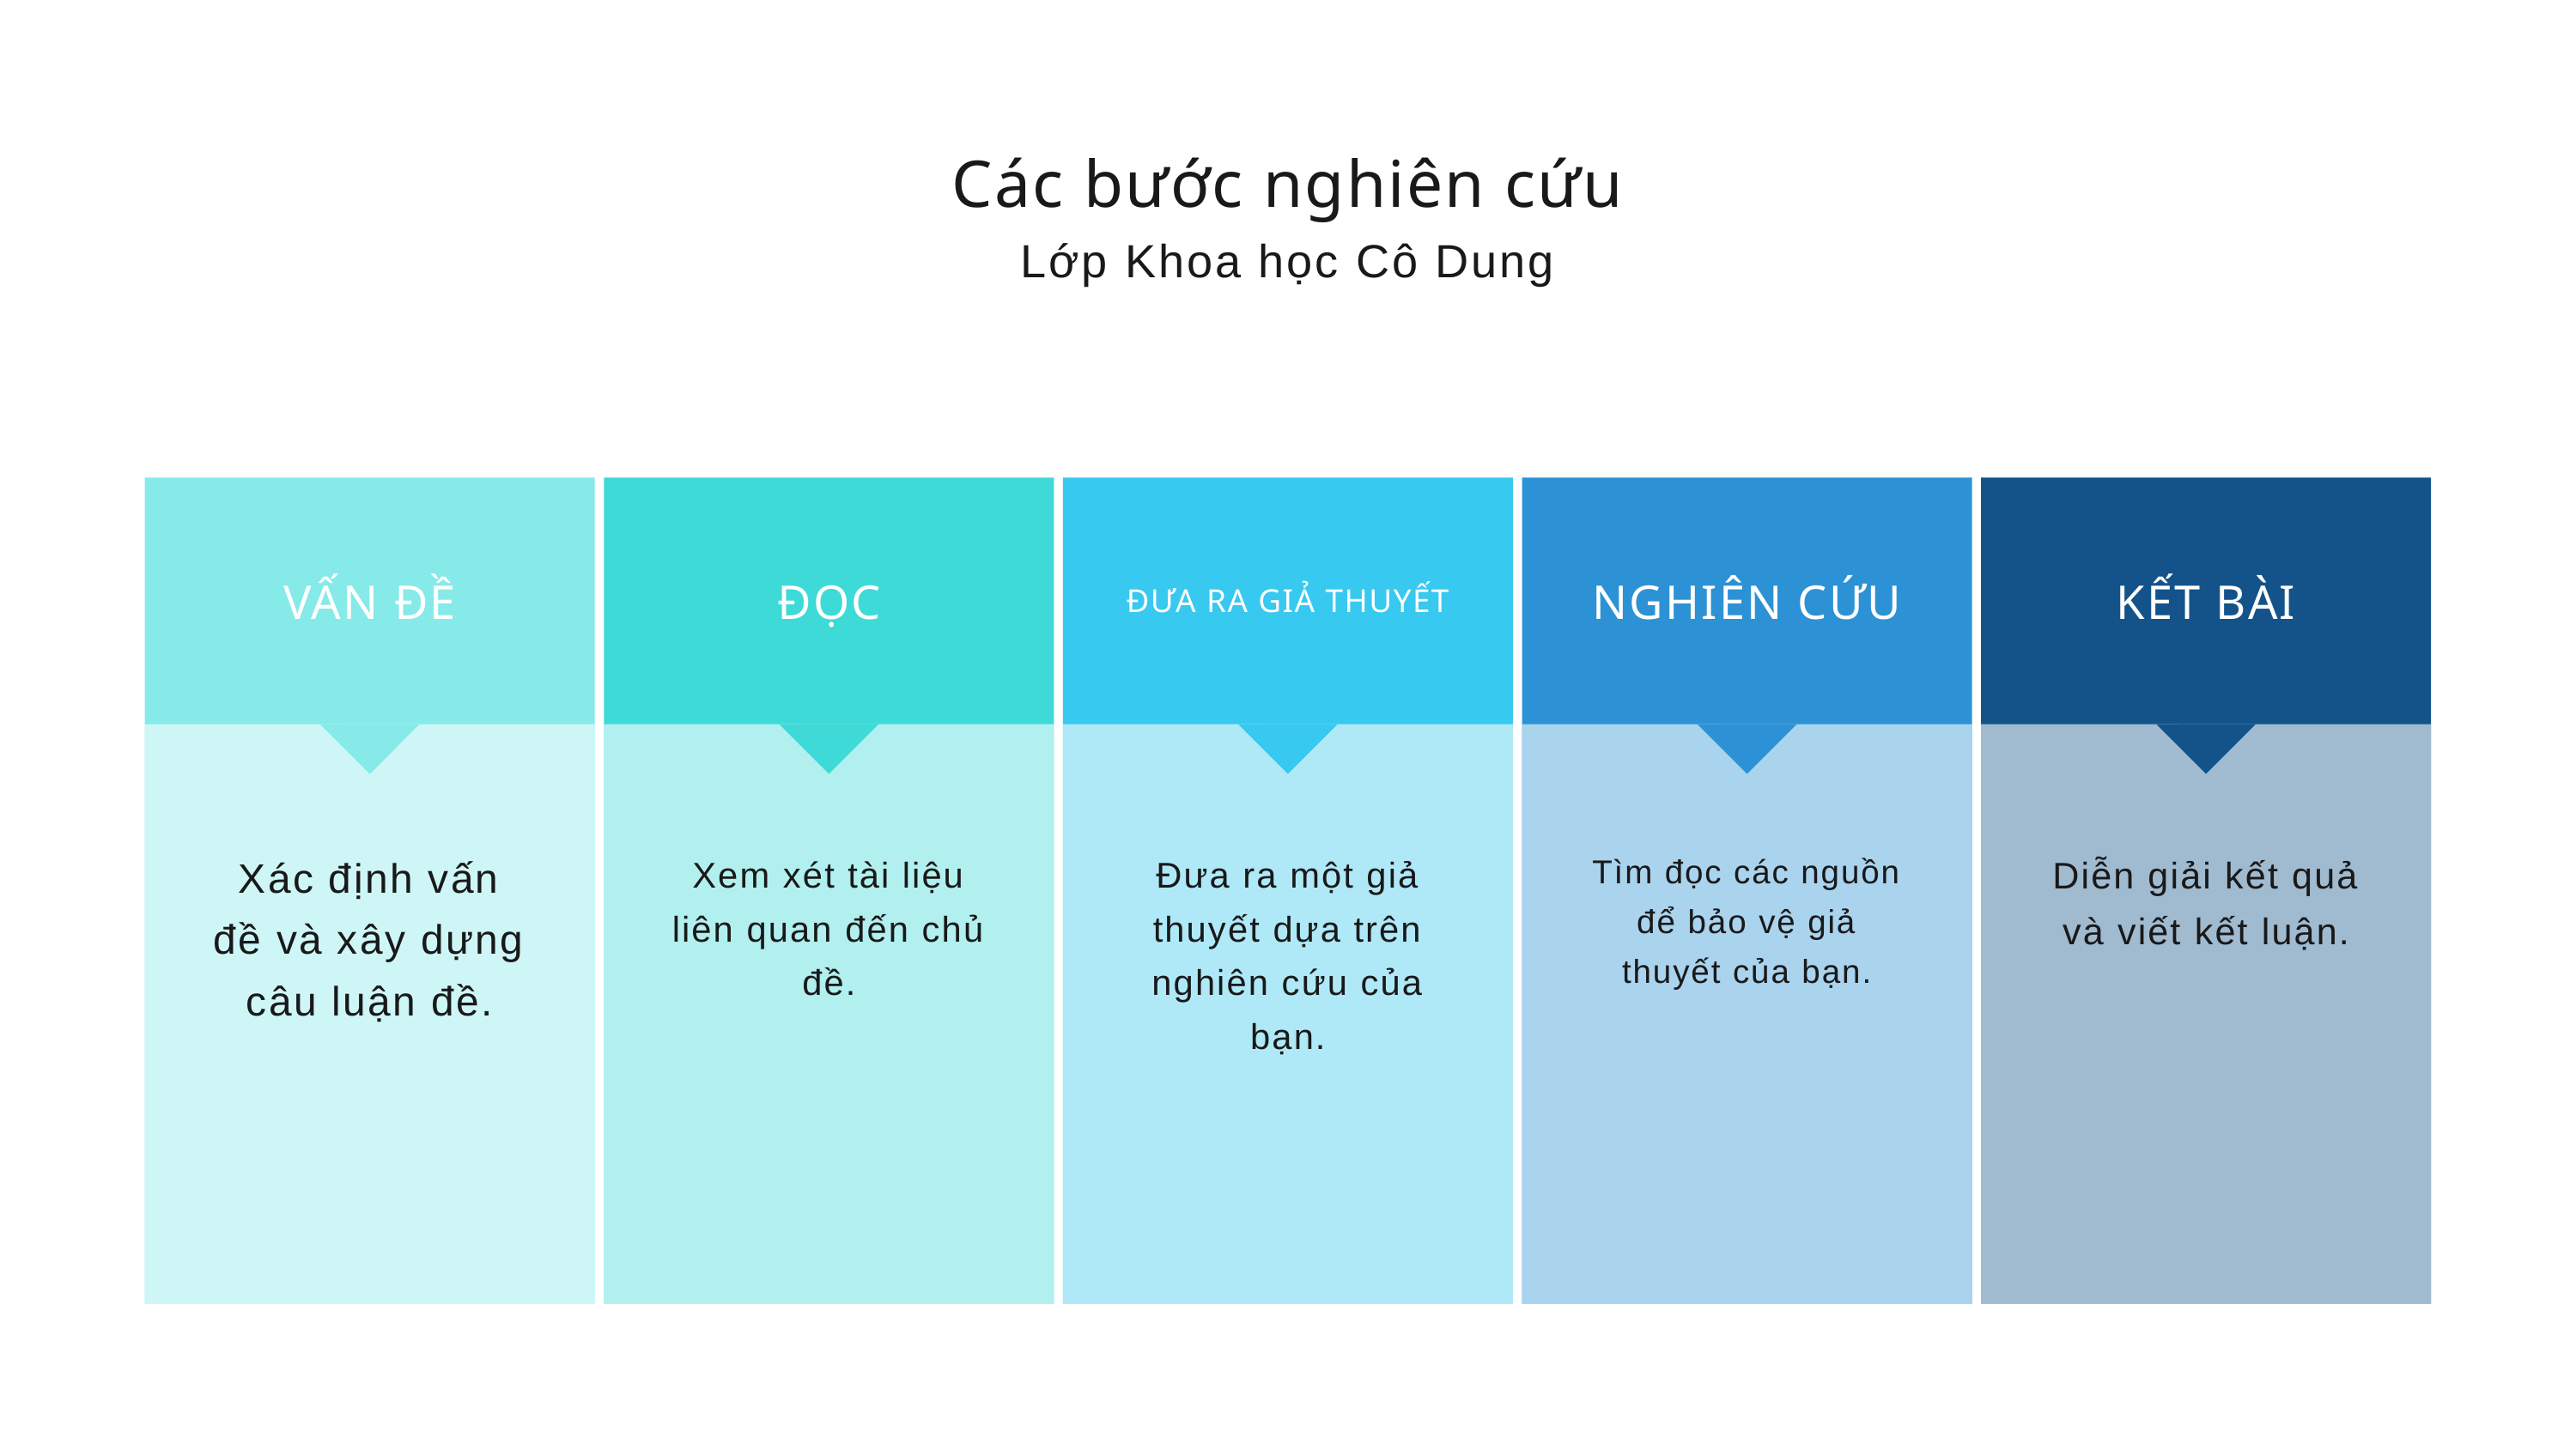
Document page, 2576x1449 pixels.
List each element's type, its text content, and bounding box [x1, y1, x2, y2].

text_box [1062, 477, 1513, 724]
text_box ĐỌC [648, 567, 1009, 628]
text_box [2171, 688, 2242, 760]
text_box [144, 724, 595, 1304]
text_box Diễn giải kết quả và viết kết luận. [2048, 840, 2365, 952]
text_box [1522, 724, 1972, 1304]
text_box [334, 688, 405, 760]
text_box [1981, 724, 2432, 1304]
text_box [144, 477, 595, 724]
text_box [604, 724, 1054, 1304]
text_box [694, 141, 1882, 284]
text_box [1711, 688, 1783, 760]
text_box ĐƯA RA GIẢ THUYẾT [1108, 578, 1468, 620]
text_box KẾT BÀI [2026, 567, 2386, 628]
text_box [1252, 688, 1324, 760]
text_box [1522, 477, 1972, 724]
text_box [604, 477, 1054, 724]
text_box [1981, 477, 2432, 724]
text_box Tìm đọc các nguồn để bảo vệ giả thuyết của bạn. [1589, 840, 1905, 990]
text_box Đưa ra một giả thuyết dựa trên nghiên cứu của bạn. [1129, 841, 1446, 1057]
text_box Xem xét tài liệu liên quan đến chủ đề. [671, 841, 987, 1003]
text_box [793, 688, 865, 760]
text_box VẤN ĐỀ [190, 567, 550, 628]
text_box Xác định vấn đề và xây dựng câu luận đề. [211, 839, 528, 1025]
text_box NGHIÊN CỨU [1566, 567, 1928, 628]
text_box [1062, 724, 1513, 1304]
